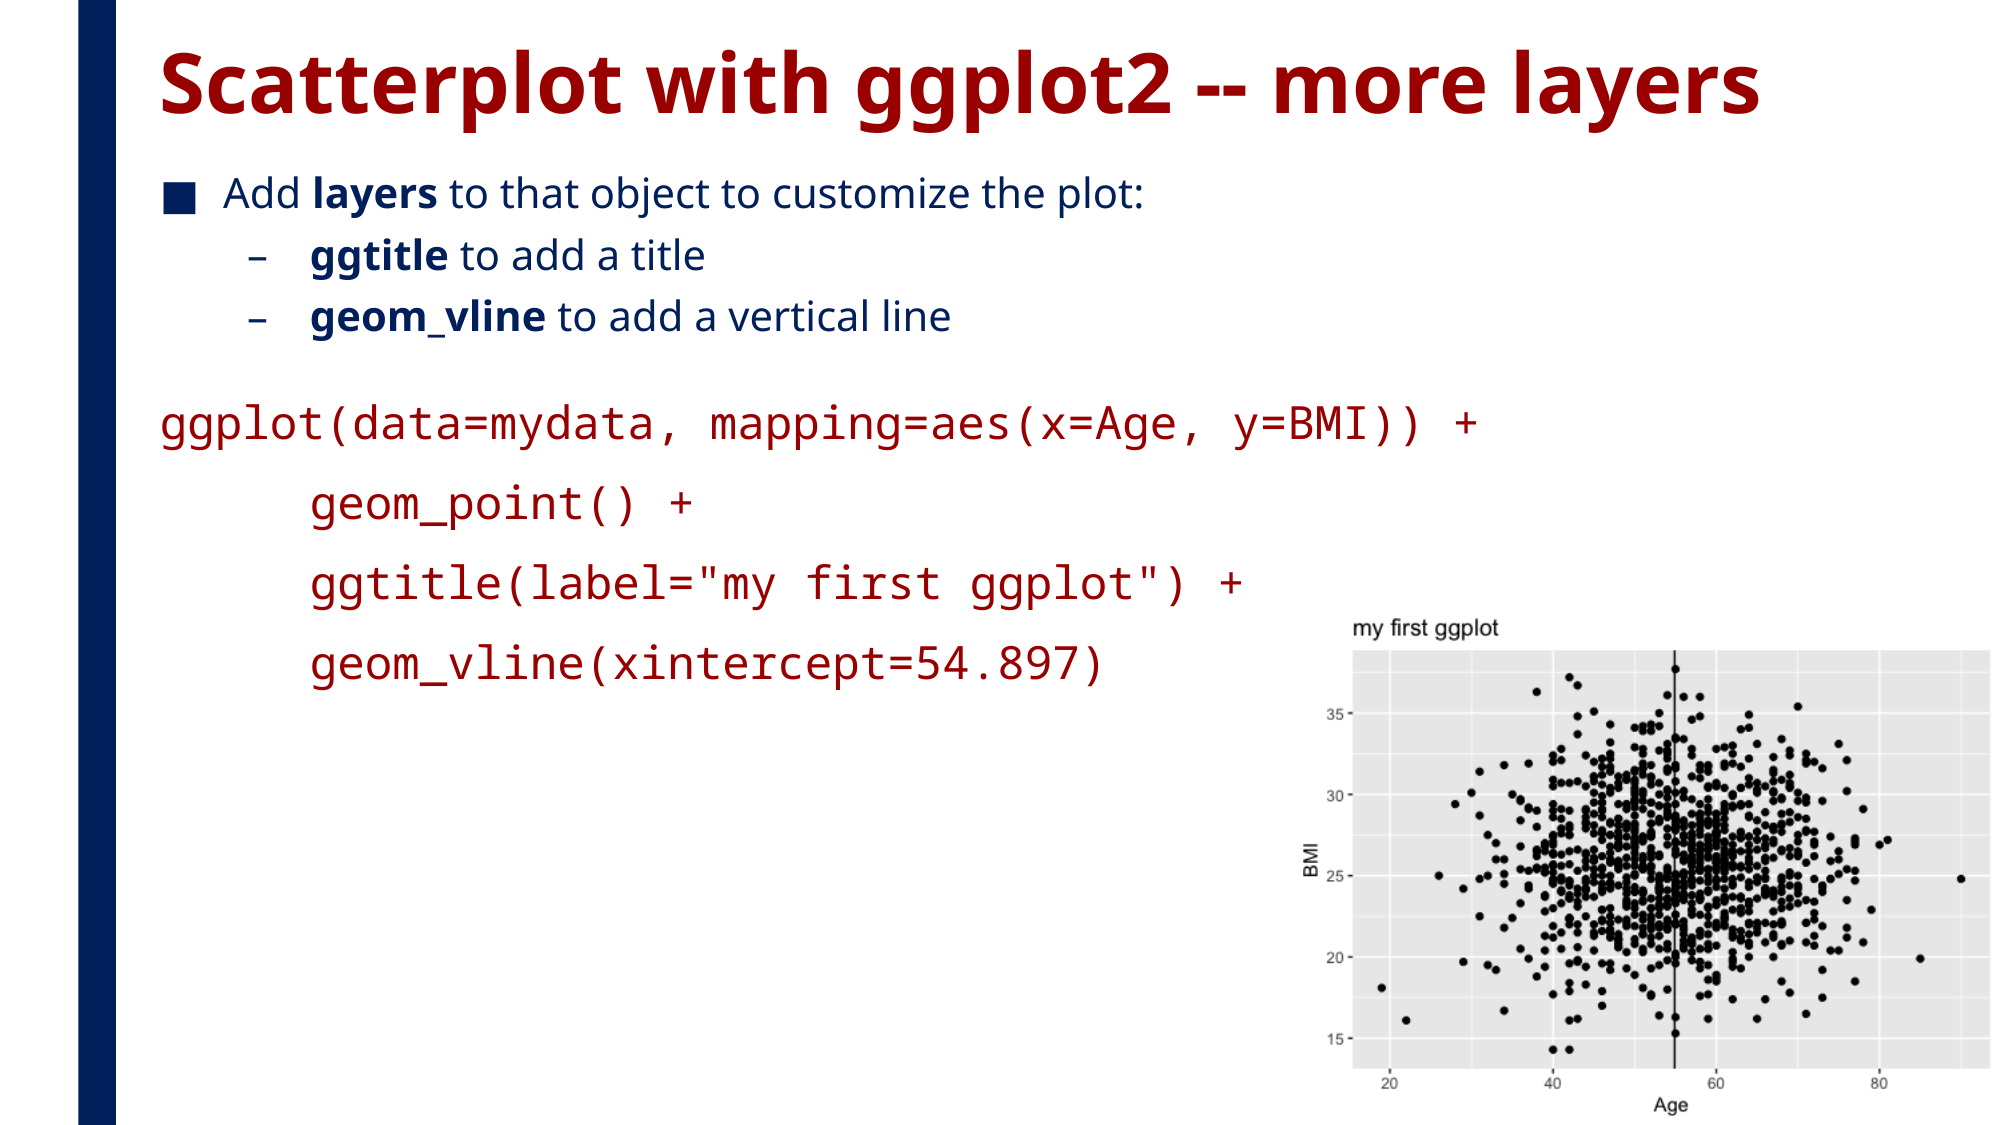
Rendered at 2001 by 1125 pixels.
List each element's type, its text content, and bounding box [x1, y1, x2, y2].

list Add layers to that object to customize the plot: ggtitle to add a title geom_vline to add a vertical line ggplot(data=mydata, mapping=aes(x=Age, y=BMI)) + geom_point() + ggtitle(label="my first ggplot") + geom_vline(xintercept=54.897) [145, 163, 1884, 1001]
title Scatterplot with ggplot2 -- more layers [145, 10, 1942, 164]
picture [1294, 609, 2000, 1125]
